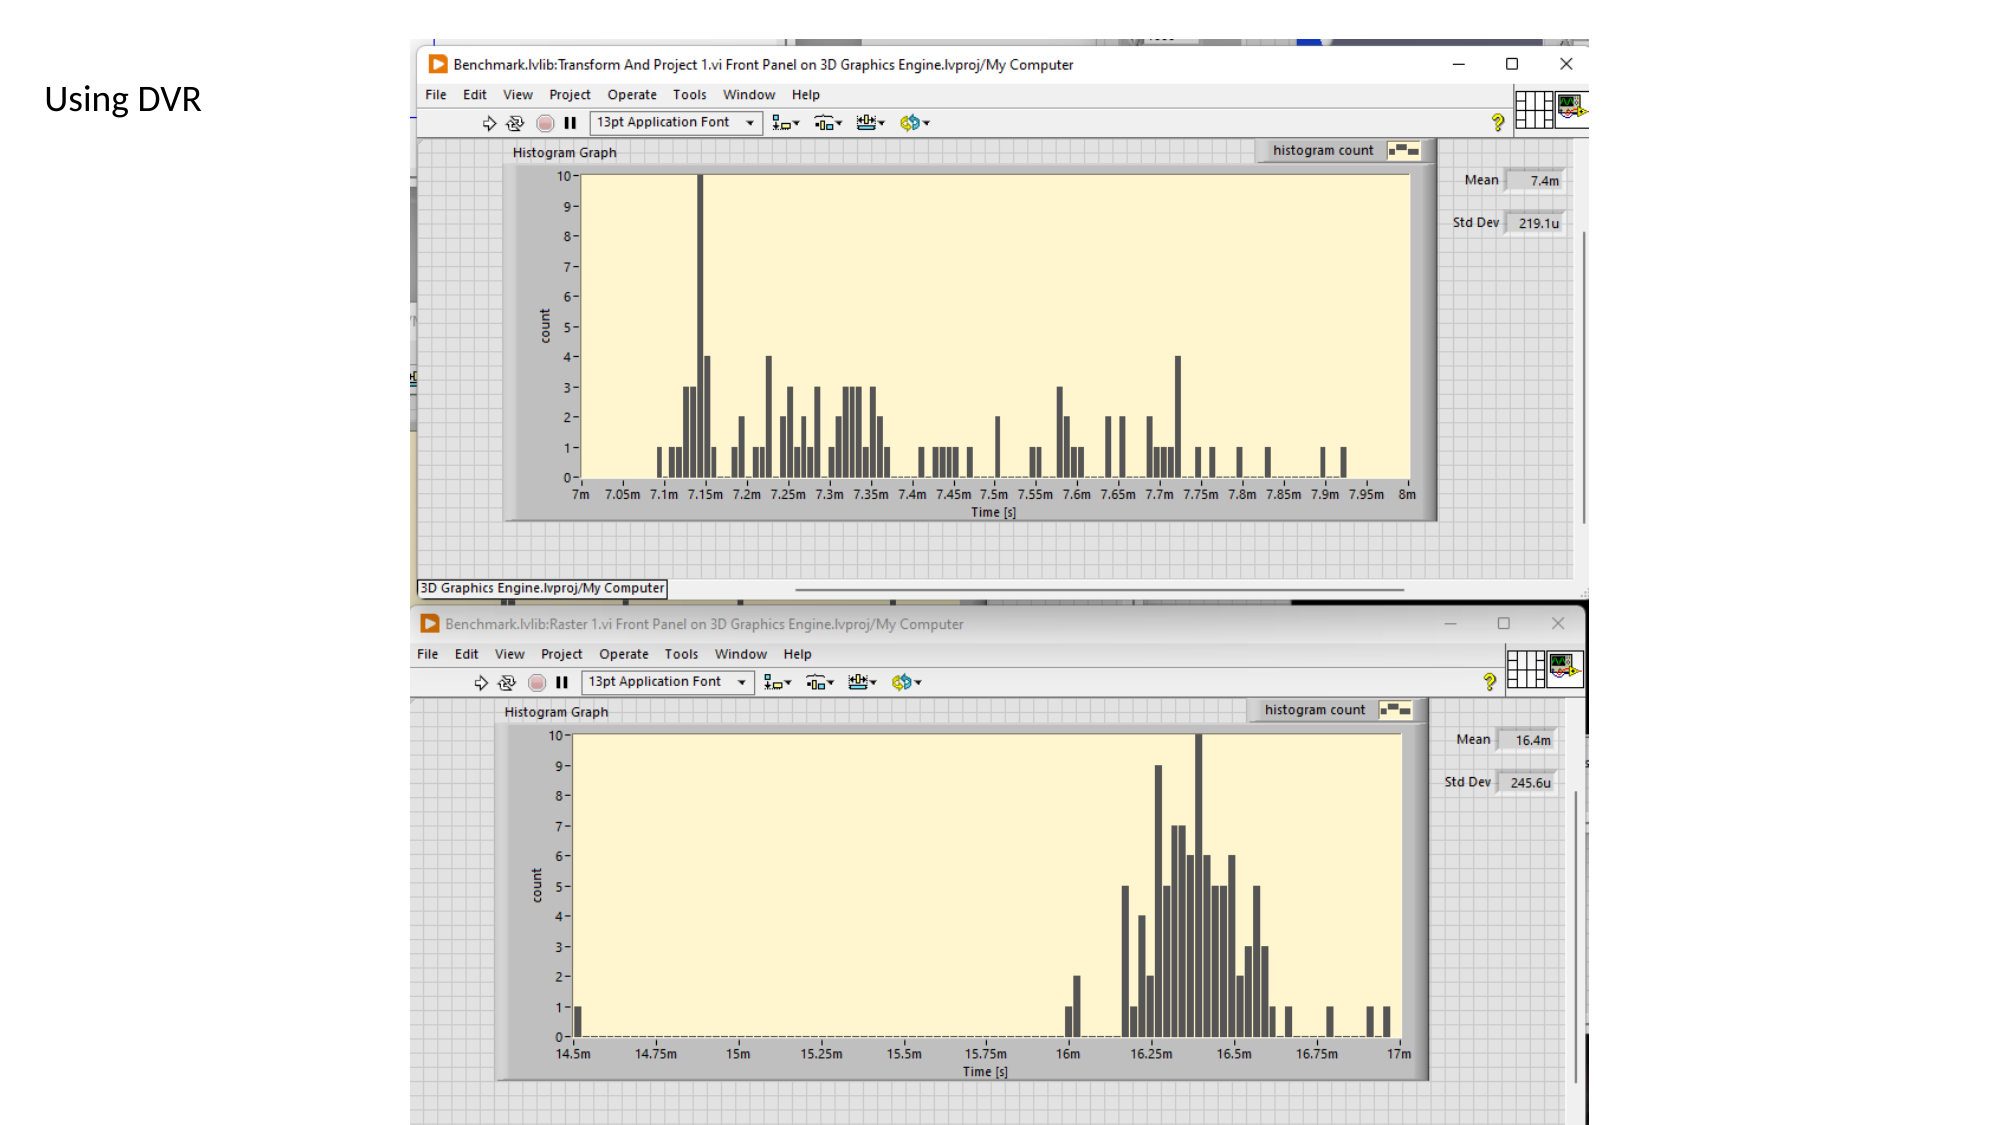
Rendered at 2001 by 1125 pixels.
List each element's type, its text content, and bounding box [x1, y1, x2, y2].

text_box Using DVR [29, 66, 329, 127]
picture [410, 39, 1589, 1125]
